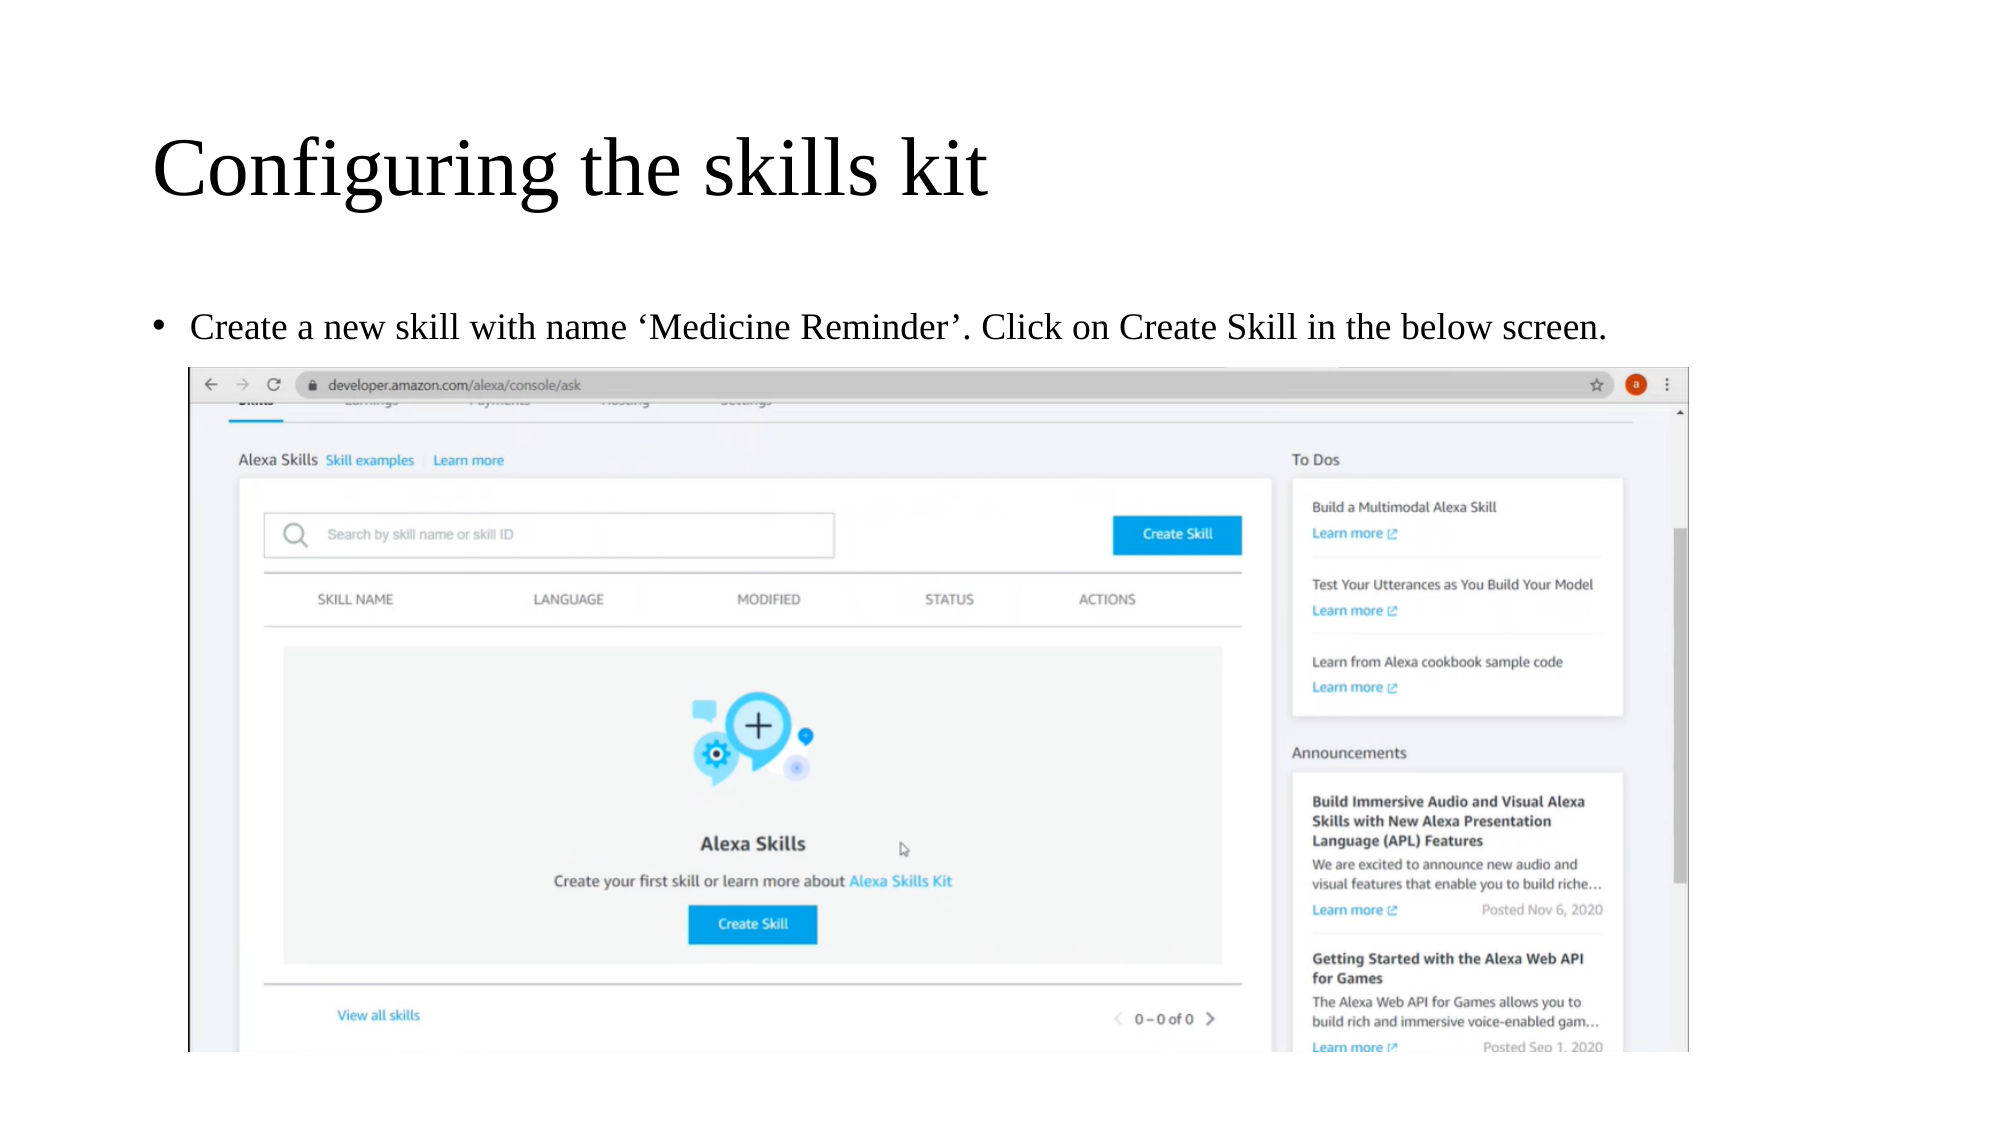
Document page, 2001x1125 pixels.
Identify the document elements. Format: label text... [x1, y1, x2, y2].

list Create a new skill with name ‘Medicine Reminder’. Click on Create Skill in the below screen. [137, 299, 1863, 1014]
title Configuring the skills kit [137, 59, 1863, 278]
picture [188, 367, 1689, 1052]
